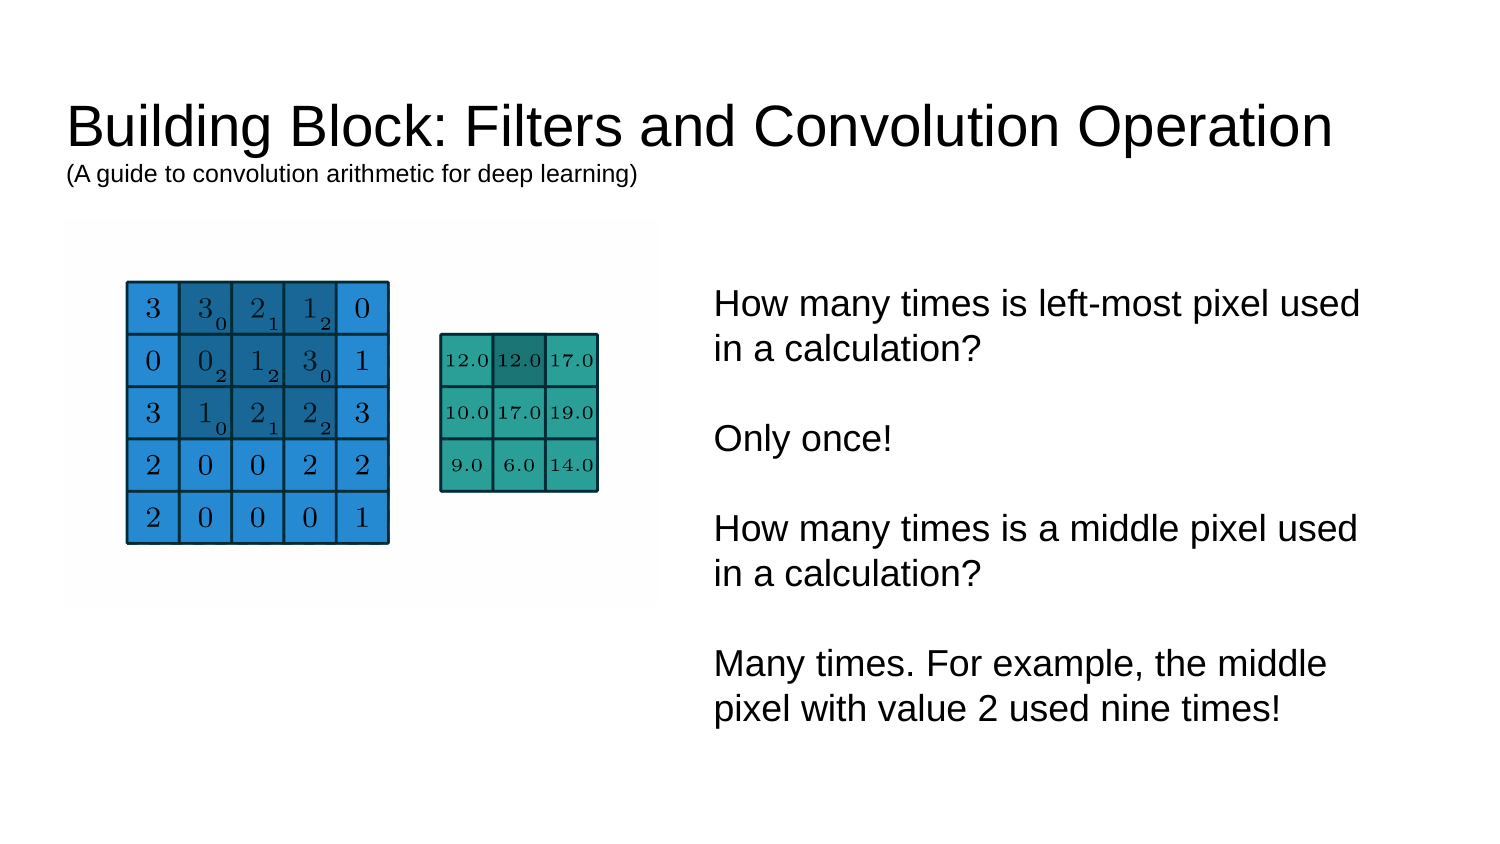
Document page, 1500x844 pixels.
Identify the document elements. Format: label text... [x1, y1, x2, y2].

text_box How many times is left-most pixel used in a calculation? Only once! How many times is a middle pixel used in a calculation? Many times. For example, the middle pixel with value 2 used nine times! [698, 263, 1391, 785]
title Building Block: Filters and Convolution Operation (A guide to convolution arithmetic for deep learning) [51, 72, 1449, 167]
picture [64, 219, 660, 607]
